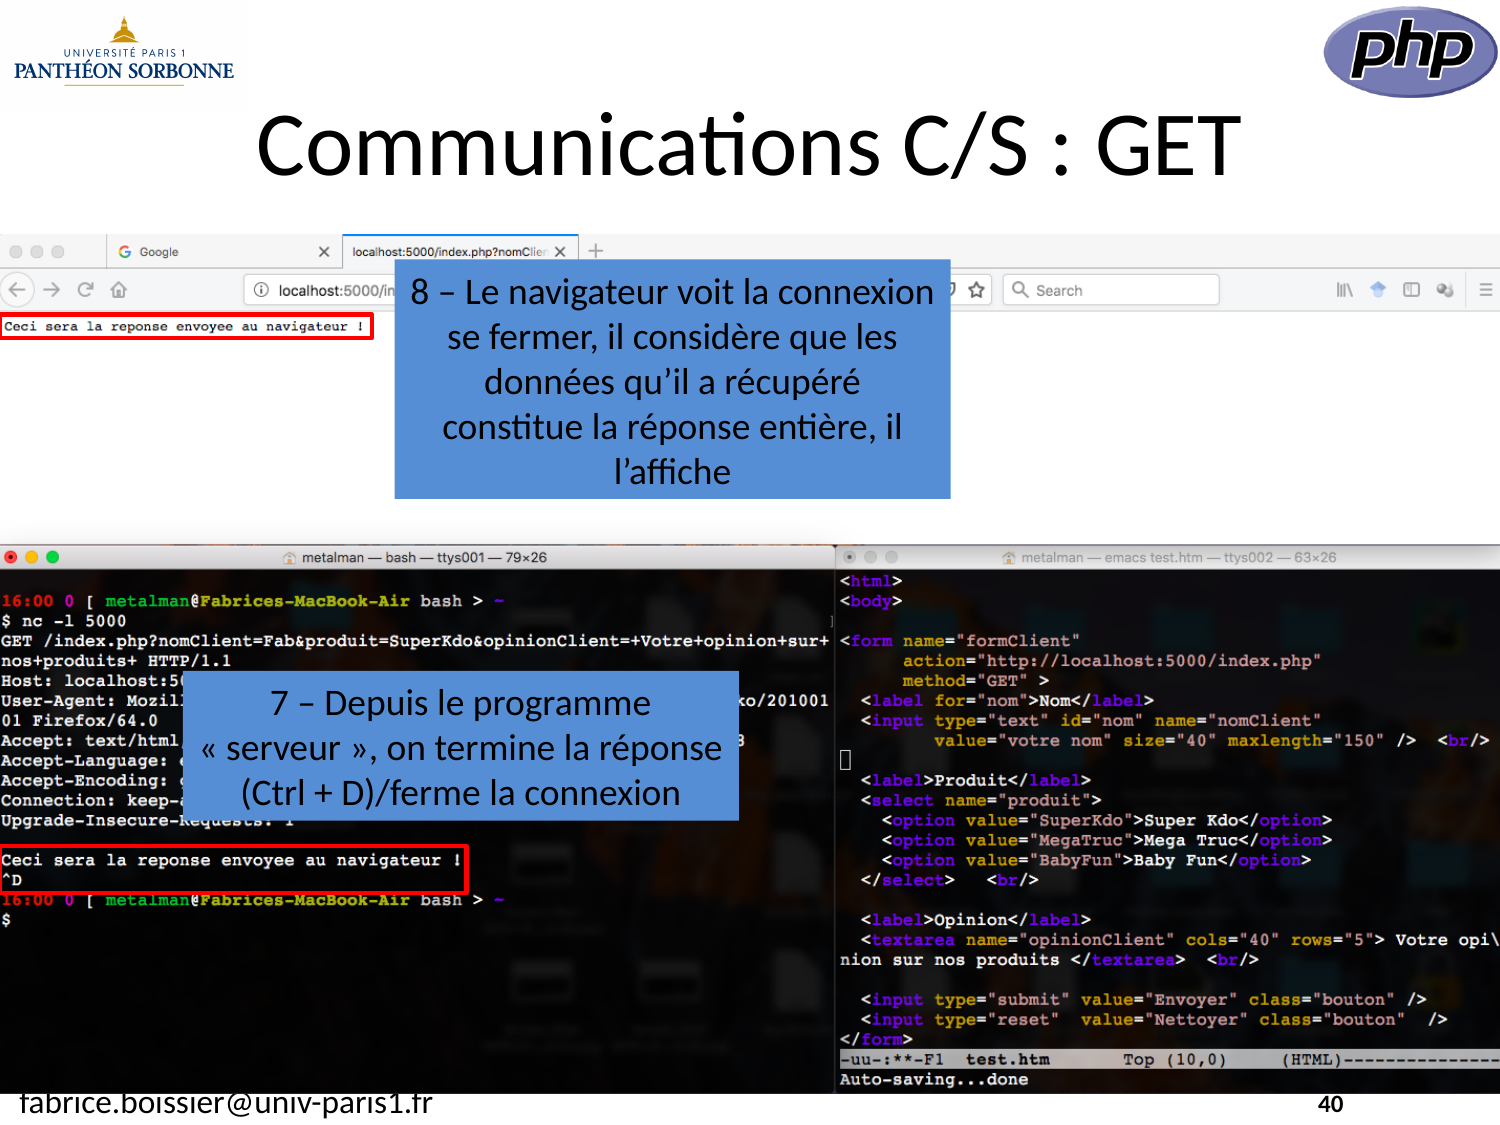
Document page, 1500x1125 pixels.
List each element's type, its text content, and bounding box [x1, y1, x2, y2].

title Communications C/S : GET [75, 45, 1425, 231]
picture [1321, 0, 1500, 119]
slide_number 40 [1156, 1103, 1500, 1125]
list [0, 234, 1500, 1095]
picture [0, 2, 248, 114]
